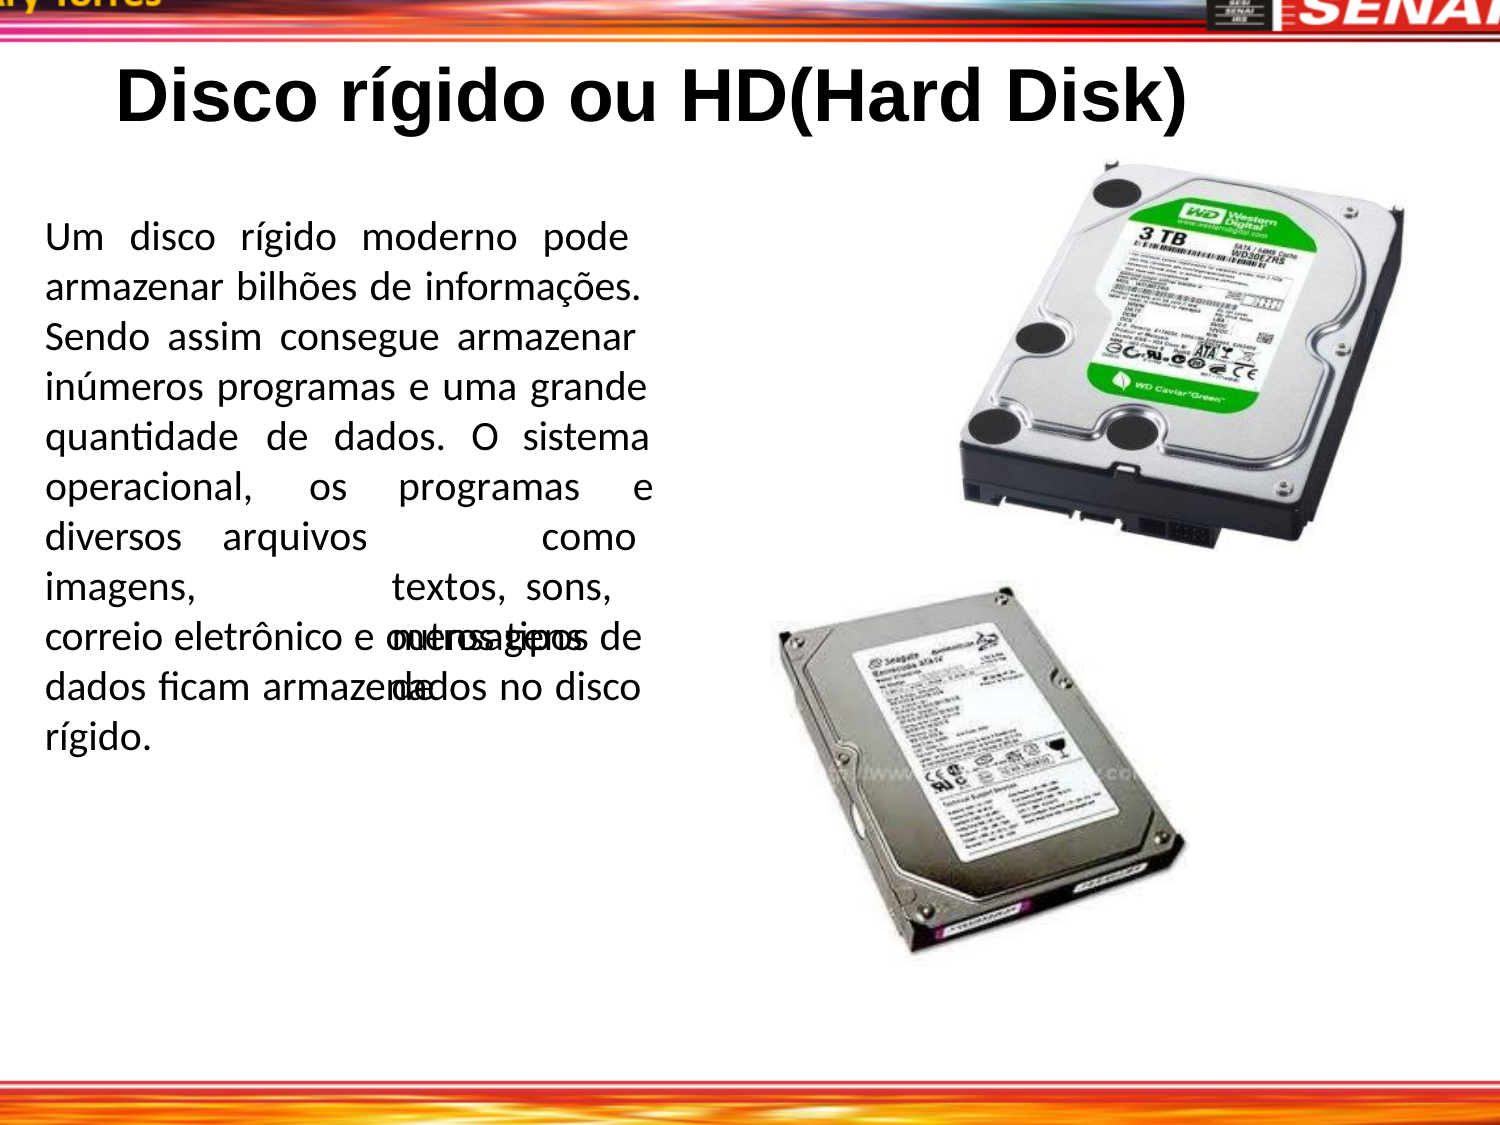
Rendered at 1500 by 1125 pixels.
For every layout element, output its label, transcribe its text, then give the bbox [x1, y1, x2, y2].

picture [0, 0, 1500, 1125]
title Disco rígido ou HD(Hard Disk) [113, 44, 1193, 235]
text_box sistema [520, 406, 655, 459]
text_box Um disco rígido moderno pode armazenar bilhões de informações. Sendo assim consegue armazenar inúmeros programas e uma grande [42, 206, 655, 409]
text_box correio eletrônico e outros tipos de dados ficam armazenados no disco rígido. [42, 606, 655, 759]
text_box quantidade de dados. O operacional, os [42, 406, 500, 509]
text_box arquivos como textos, sons, mensagens de [220, 506, 655, 606]
text_box diversos imagens, [42, 506, 199, 606]
text_box programas e [395, 456, 654, 506]
